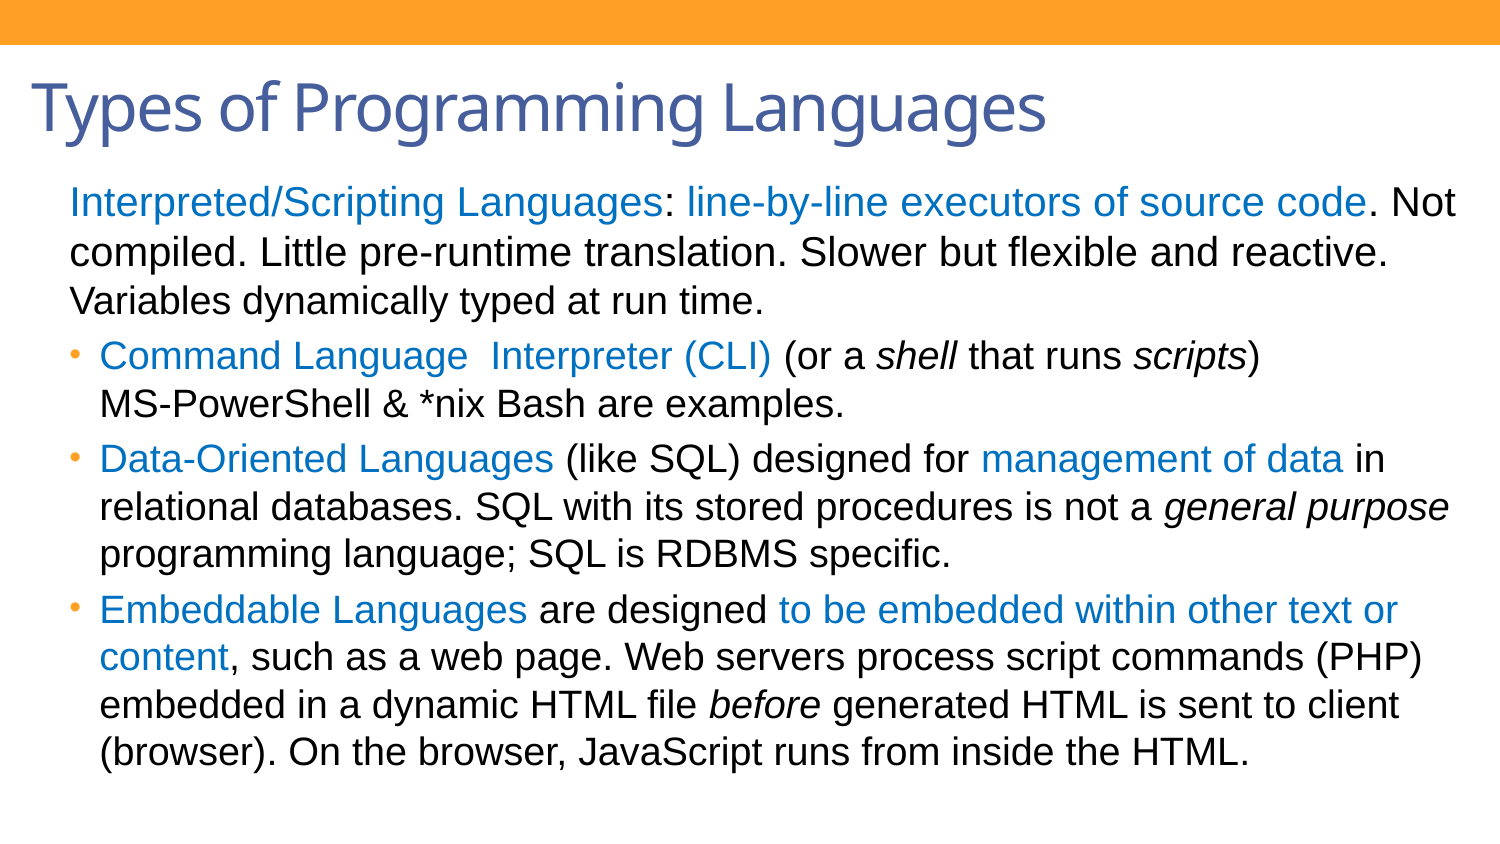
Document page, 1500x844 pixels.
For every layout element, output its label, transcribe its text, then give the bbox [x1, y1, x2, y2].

title Types of Programming Languages [16, 43, 1500, 166]
list Interpreted/Scripting Languages: line-by-line executors of source code. Not compiled. Little pre-runtime translation. Slower but flexible and reactive. Variables dynamically typed at run time. Command Language Interpreter (CLI) (or a shell that runs scripts) MS-PowerShell & *nix Bash are examples. Data-Oriented Languages (like SQL) designed for management of data in relational databases. SQL with its stored procedures is not a general purpose programming language; SQL is RDBMS specific. Embeddable Languages are designed to be embedded within other text or content, such as a web page. Web servers process script commands (PHP) embedded in a dynamic HTML file before generated HTML is sent to client (browser). On the browser, JavaScript runs from inside the HTML. [54, 167, 1500, 774]
